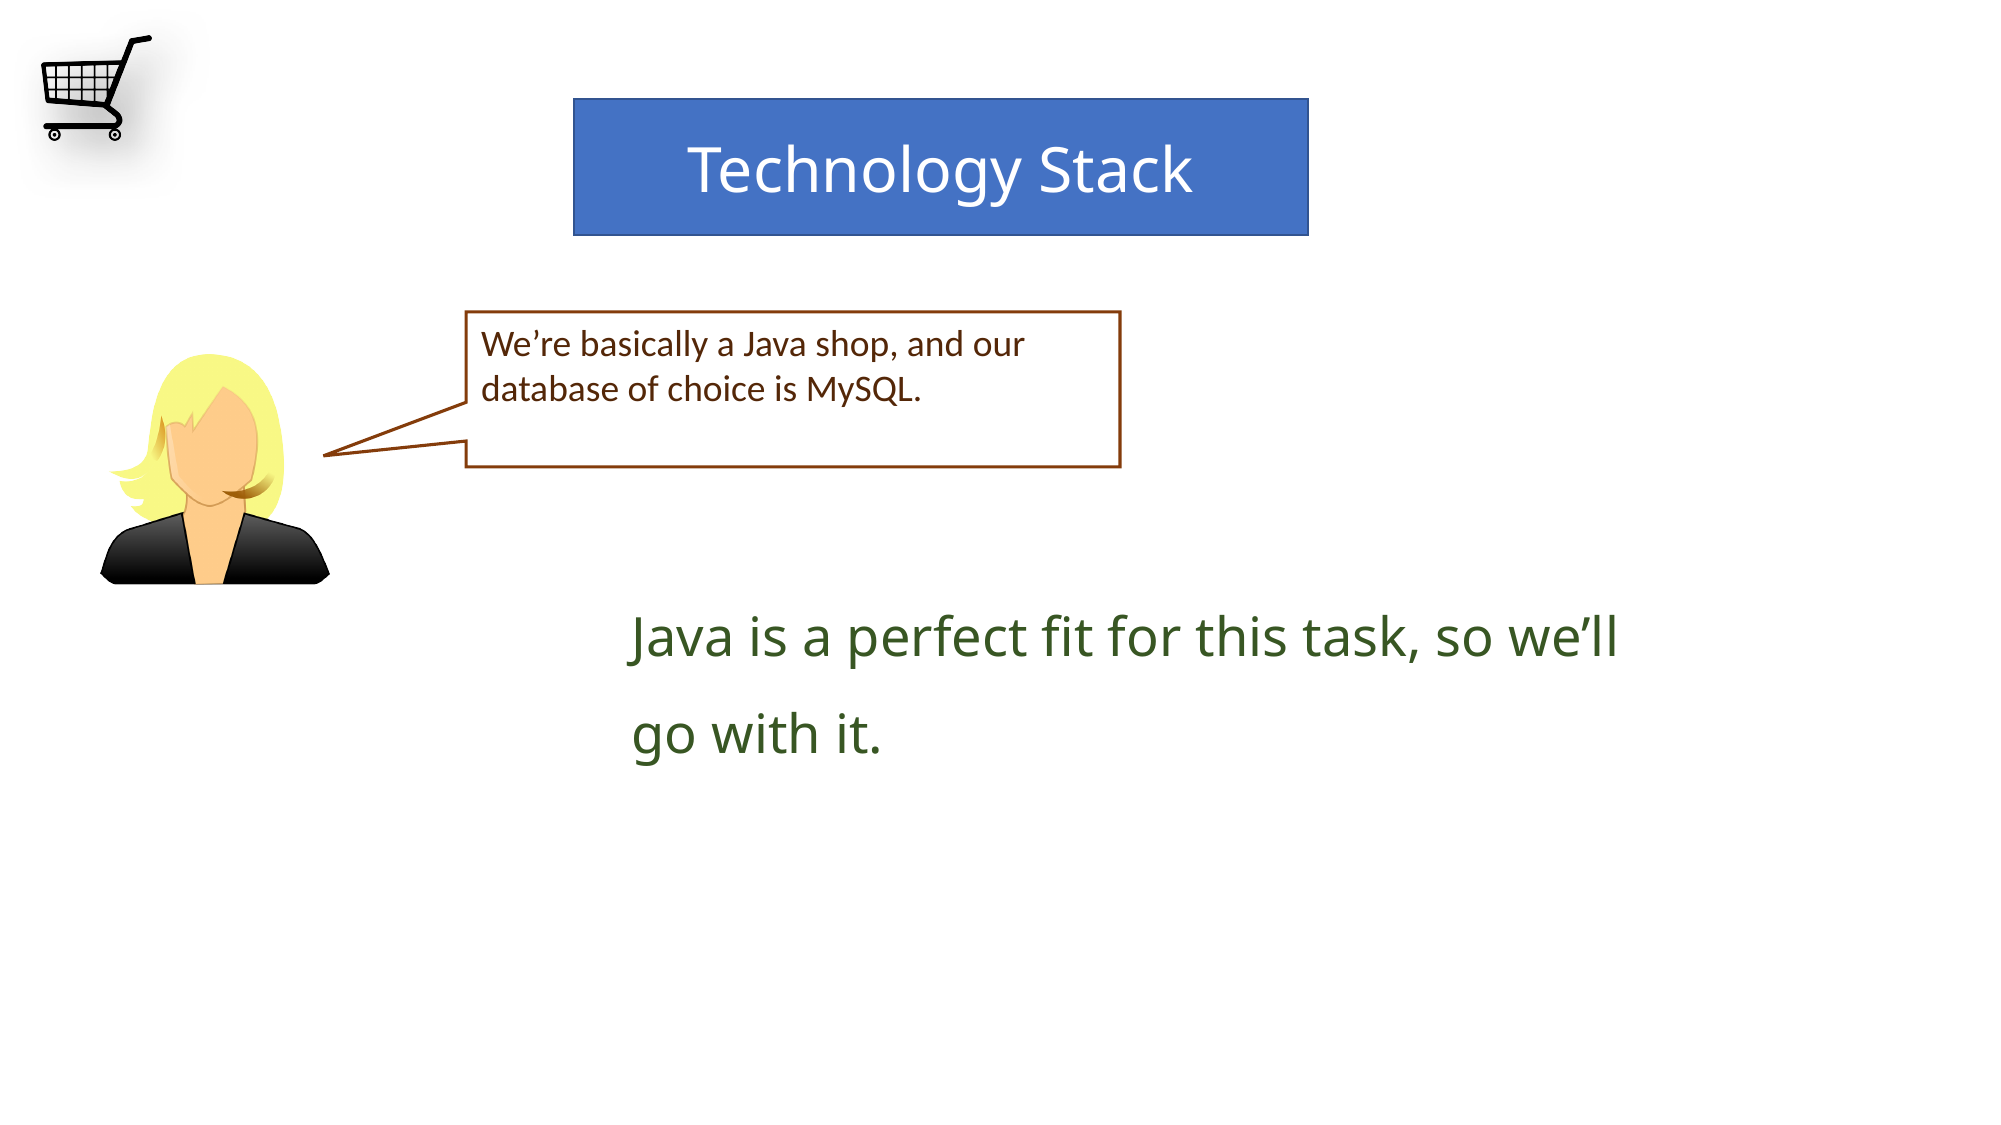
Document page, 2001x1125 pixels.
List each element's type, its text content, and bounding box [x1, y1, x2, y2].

text_box Java is a perfect fit for this task, so we’ll go with it. [616, 562, 1679, 773]
text_box Technology Stack [573, 98, 1309, 236]
picture [41, 35, 152, 141]
text_box We’re basically a Java shop, and our database of choice is MySQL. [330, 310, 1122, 468]
picture [100, 354, 330, 585]
